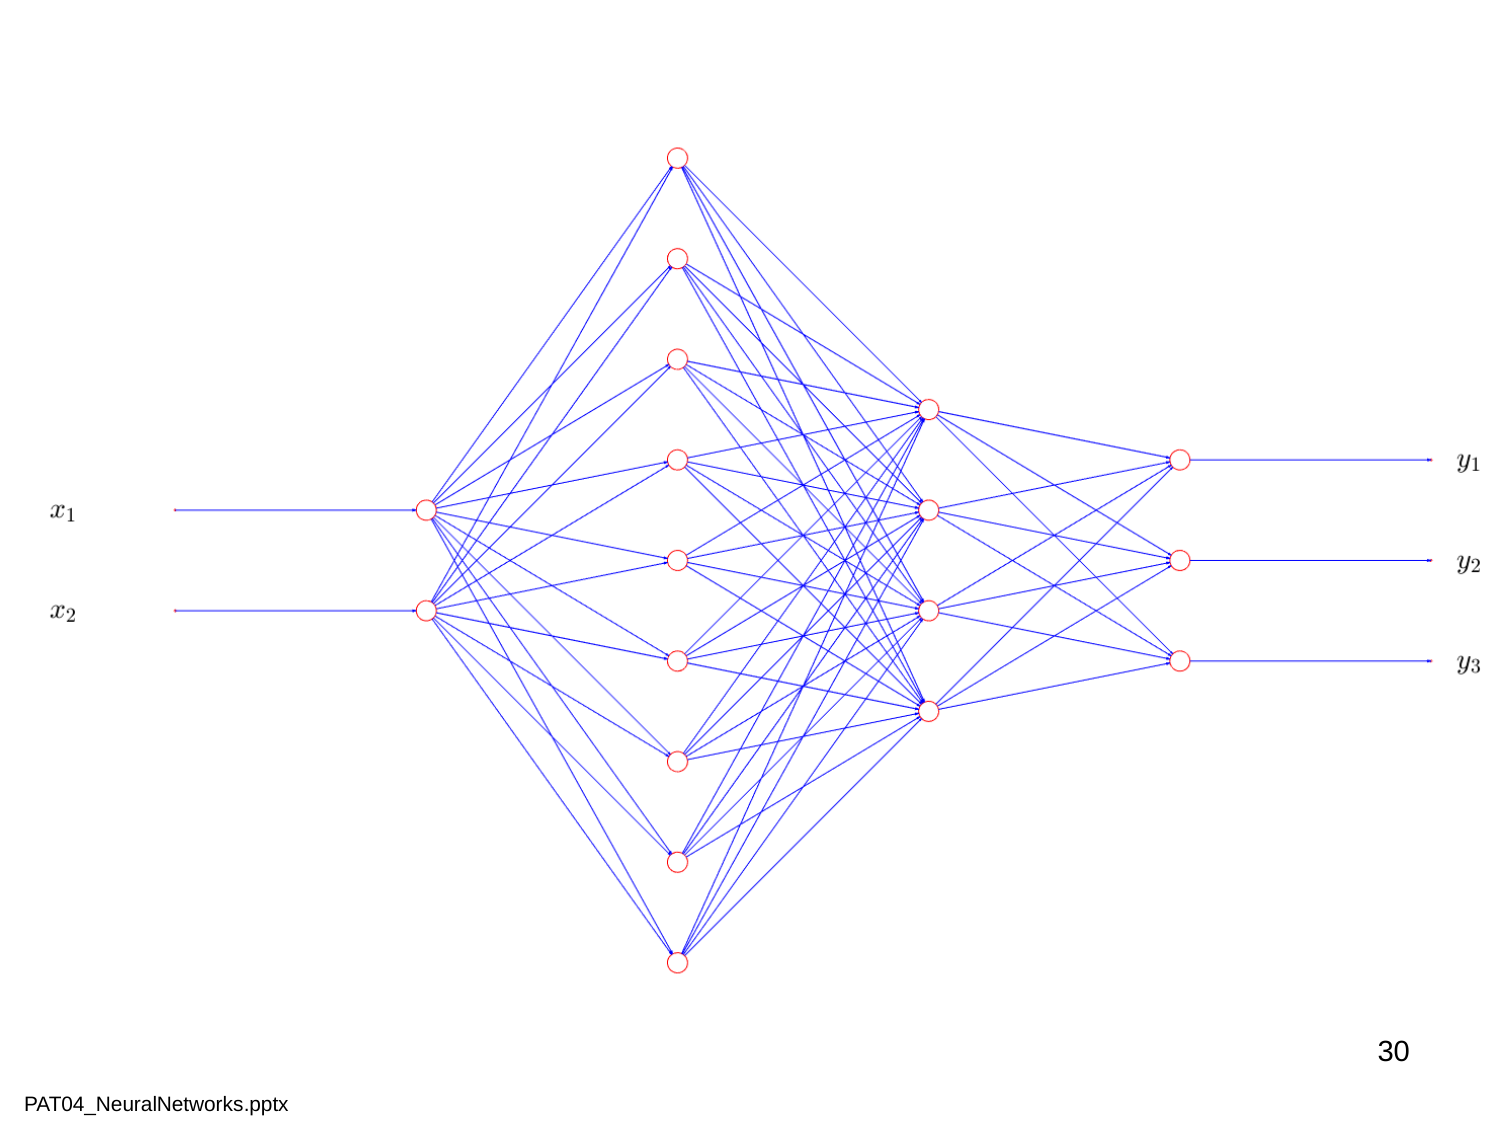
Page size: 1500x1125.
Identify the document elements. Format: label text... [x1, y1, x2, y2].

footer PAT04_NeuralNetworks.pptx [0, 1083, 395, 1125]
picture [0, 105, 1500, 1020]
slide_number 30 [1074, 1027, 1426, 1103]
